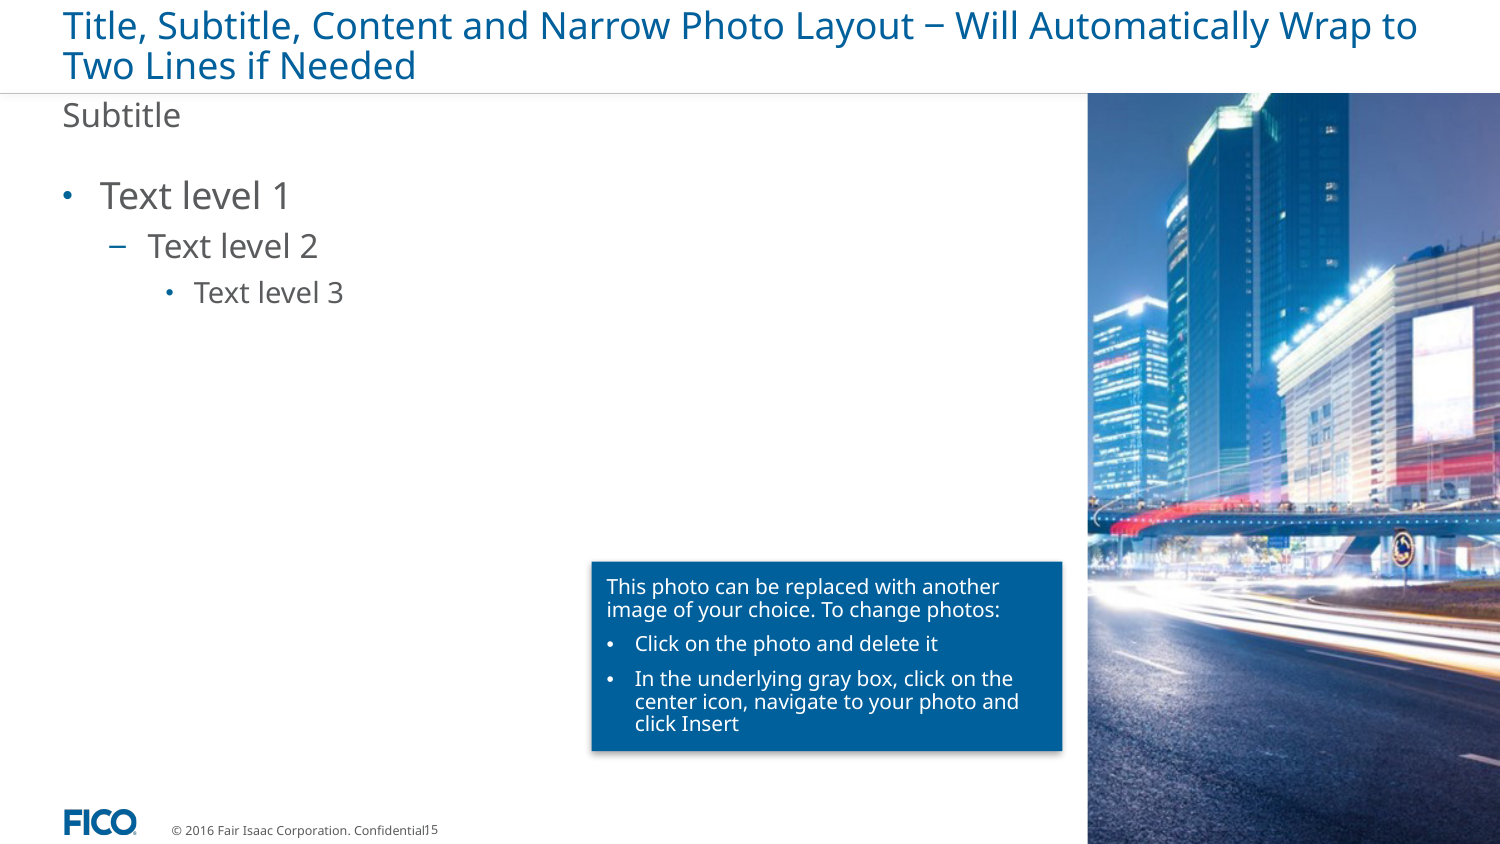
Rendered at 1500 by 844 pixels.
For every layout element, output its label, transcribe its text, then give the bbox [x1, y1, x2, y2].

list Text level 1 Text level 2 Text level 3 [62, 176, 1068, 312]
picture [63, 808, 137, 836]
text_box This photo can be replaced with another image of your choice. To change photos: Click on the photo and delete it In the underlying gray box, click on the center icon, navigate to your photo and click Insert [591, 561, 1063, 752]
picture [1087, 93, 1500, 844]
list Subtitle [62, 99, 1068, 136]
title Title, Subtitle, Content and Narrow Photo Layout ‒ Will Automatically Wrap to Two Lines if Needed [63, 46, 1439, 88]
